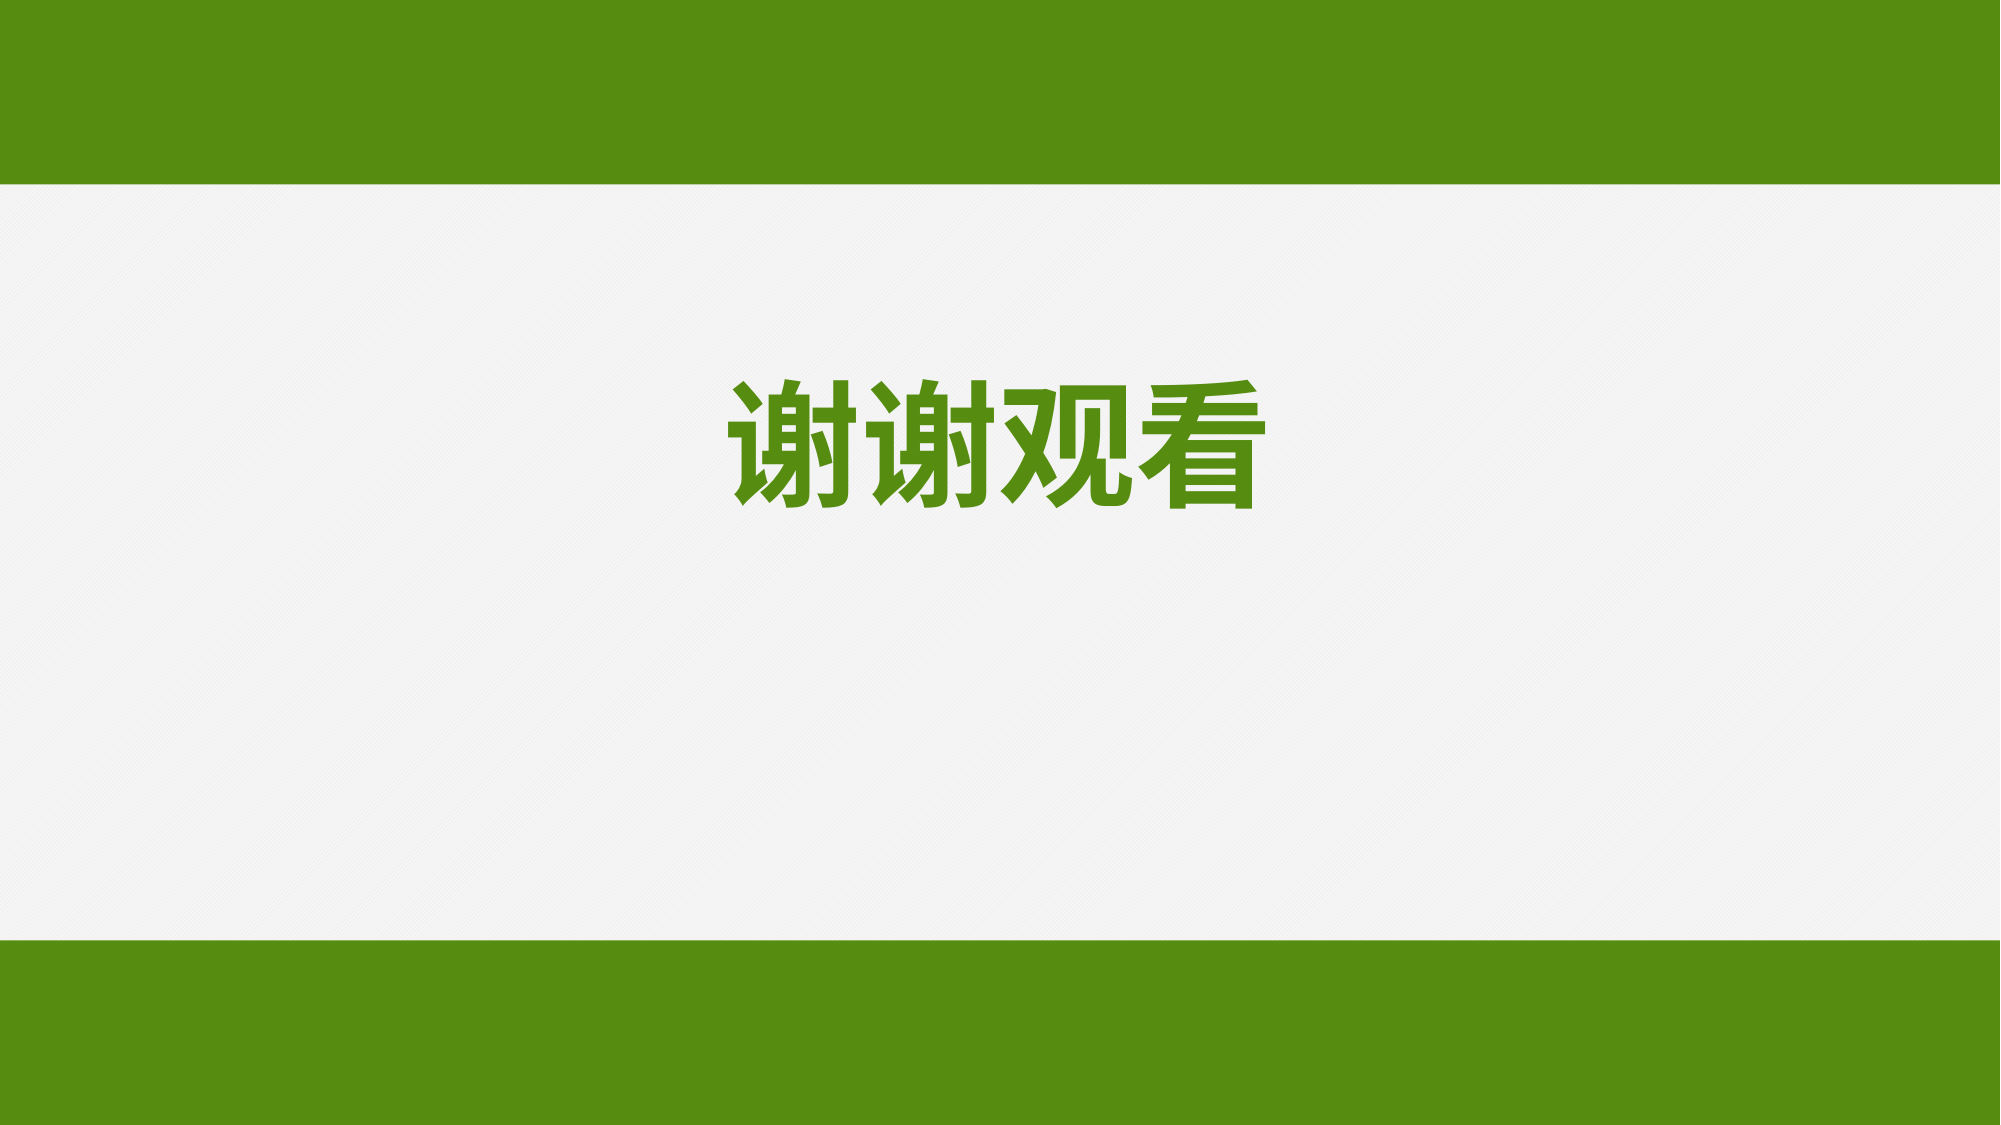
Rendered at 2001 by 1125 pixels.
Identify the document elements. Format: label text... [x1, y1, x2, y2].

text_box [0, 0, 2000, 185]
text_box [0, 939, 2000, 1125]
text_box 谢谢观看 [708, 268, 1292, 531]
